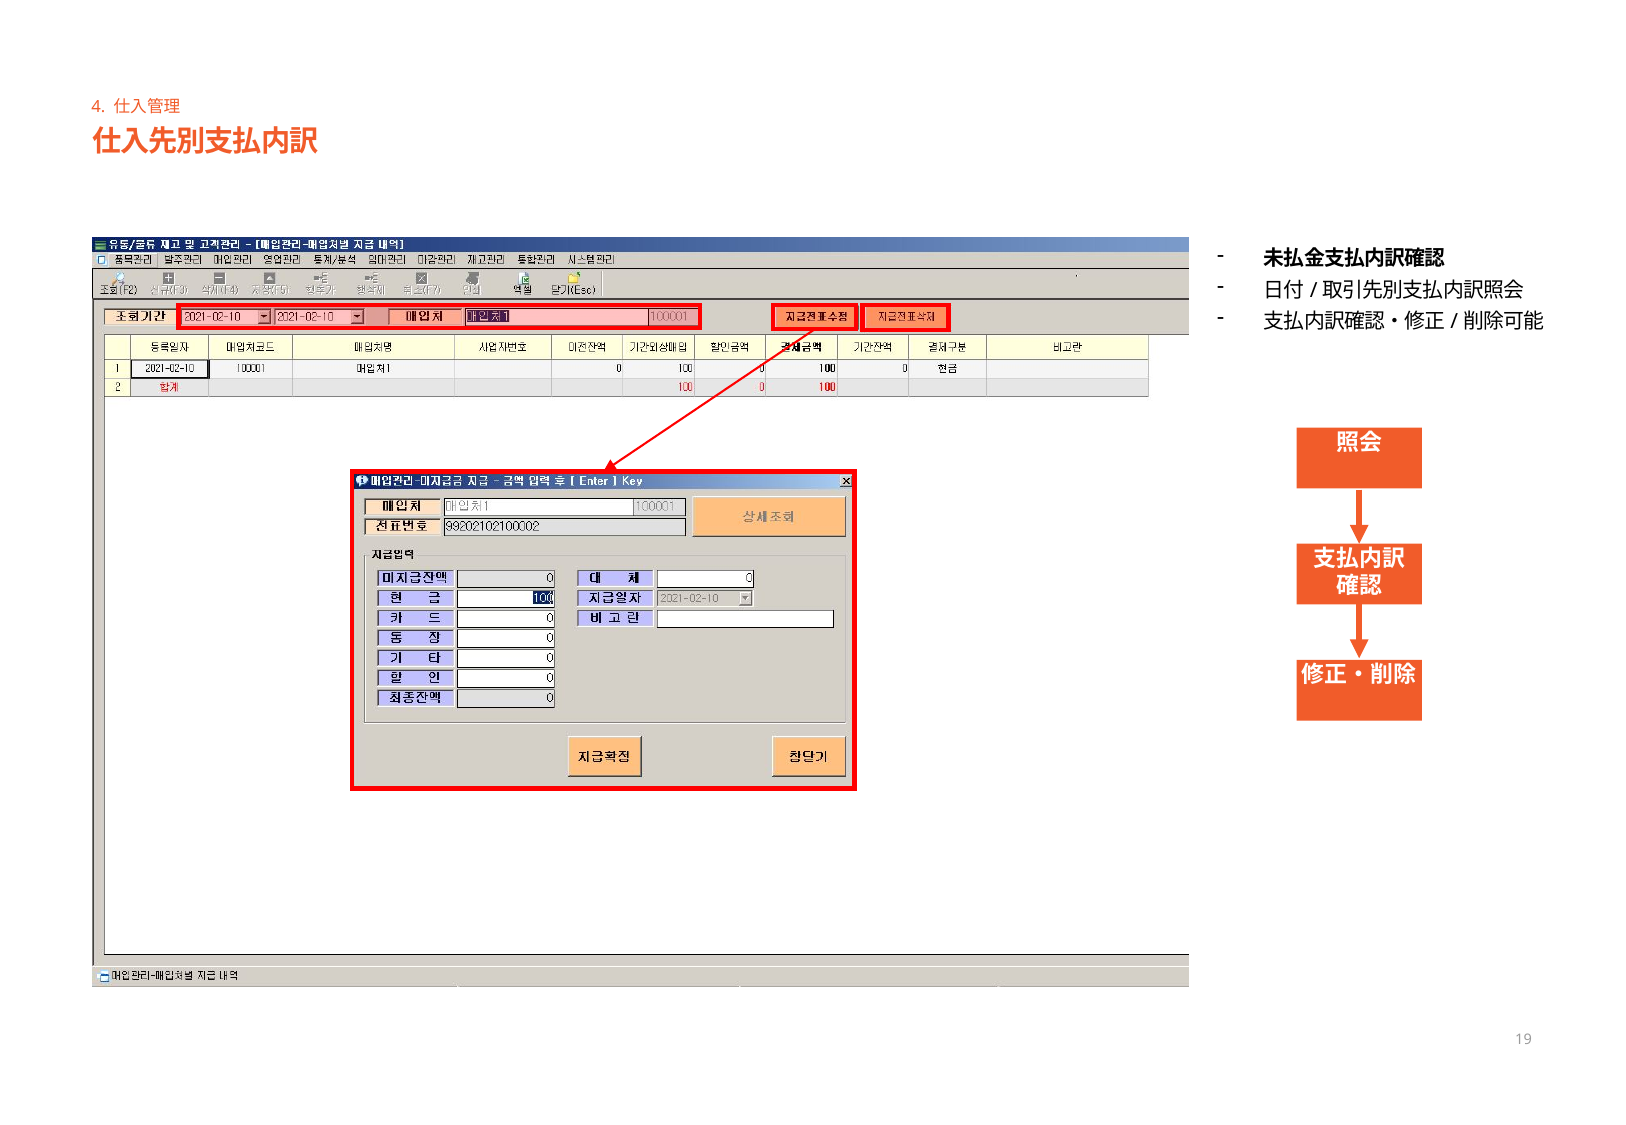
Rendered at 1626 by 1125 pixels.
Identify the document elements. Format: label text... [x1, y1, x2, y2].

text_box 仕入先別支払内訳 [92, 122, 319, 158]
text_box 照会 [1296, 427, 1422, 489]
text_box 支払内訳 確認 [1296, 543, 1422, 605]
picture [92, 237, 1189, 987]
text_box 未払金支払内訳確認 日付/取引先別支払内訳照会 支払内訳確認・修正/削除可能 [1202, 237, 1600, 340]
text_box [603, 329, 815, 472]
text_box 修正・削除 [1296, 659, 1422, 721]
text_box 4. 仕入管理 [91, 95, 181, 116]
slide_number 19 [1183, 1030, 1532, 1091]
